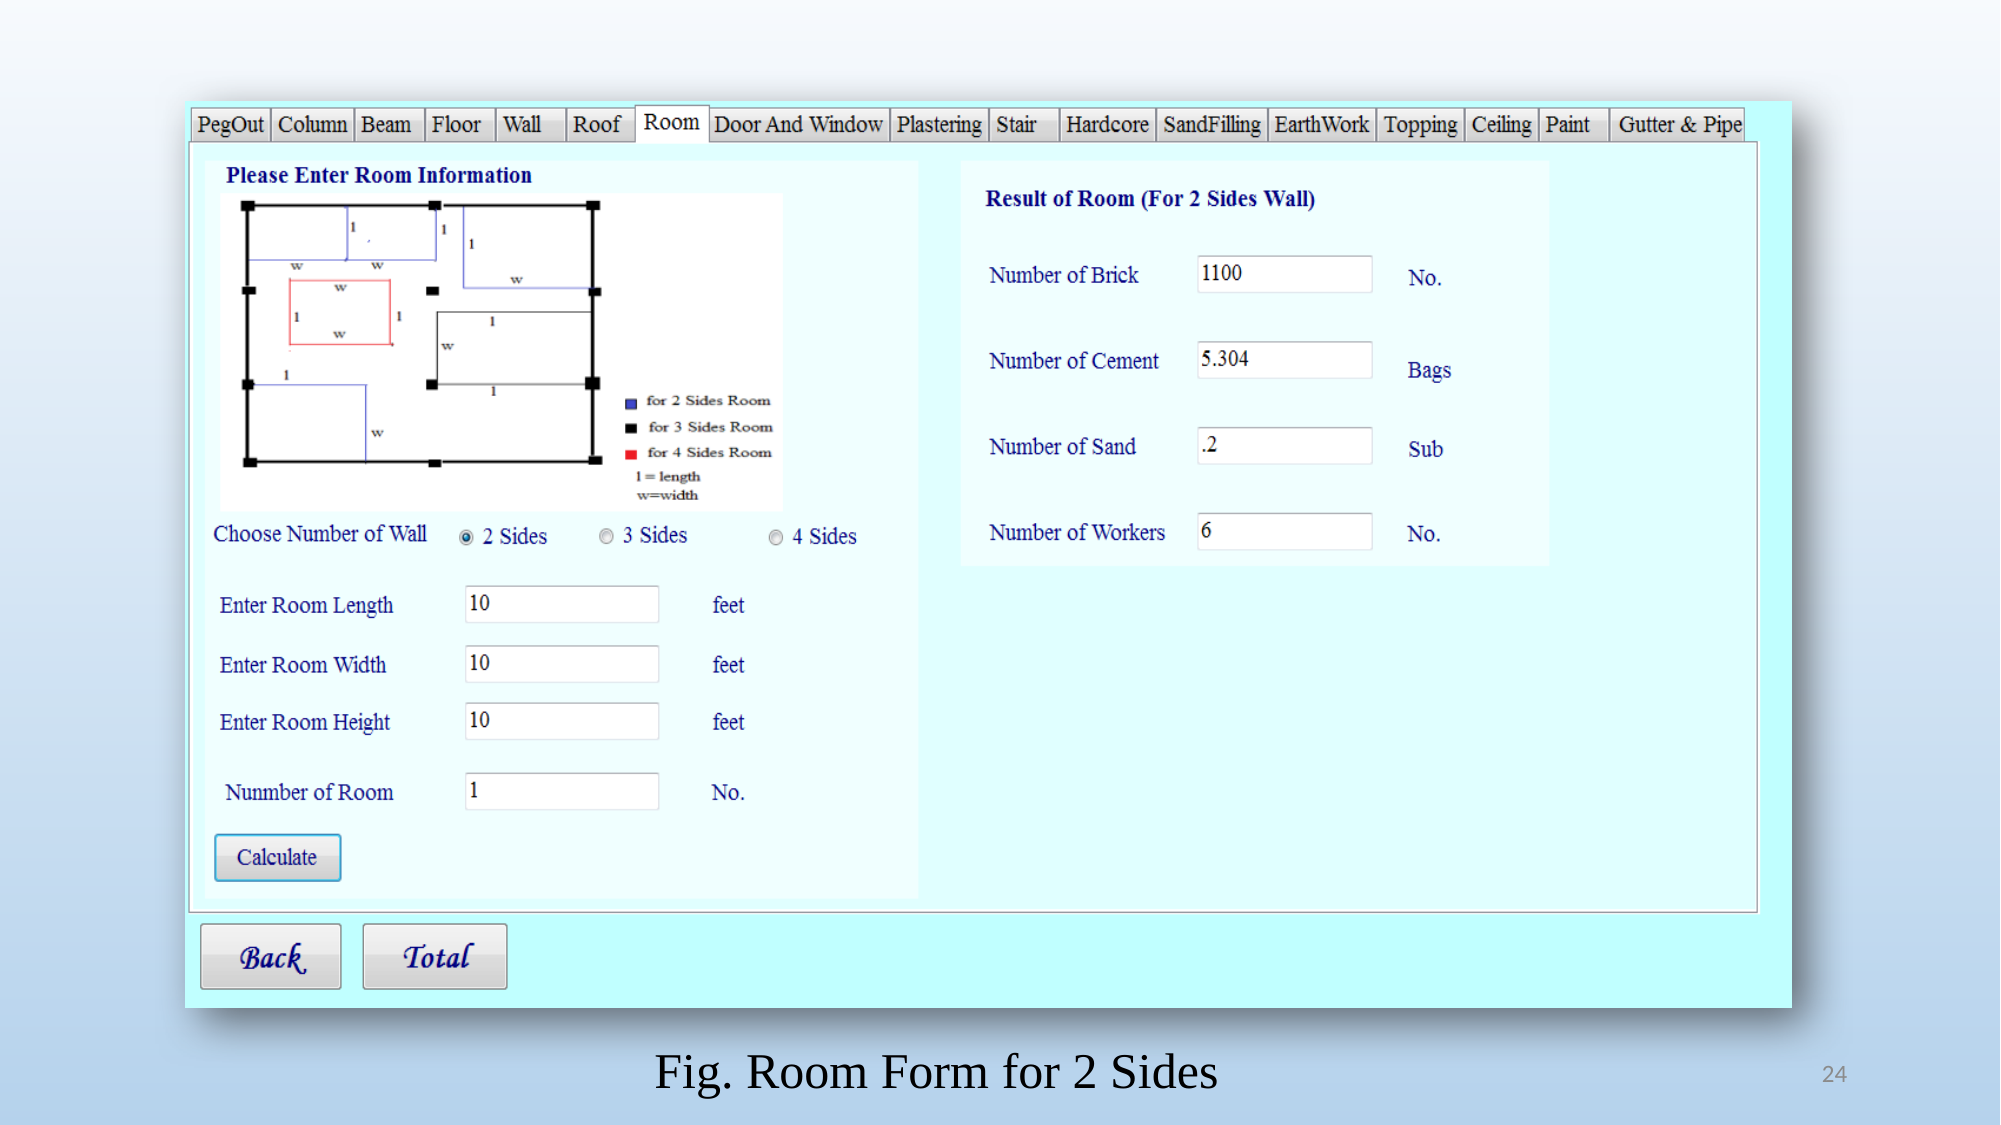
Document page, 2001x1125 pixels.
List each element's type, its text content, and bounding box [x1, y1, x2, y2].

text_box Fig. Room Form for 2 Sides [189, 1031, 1774, 1125]
slide_number 24 [1774, 1042, 1863, 1103]
picture [185, 101, 1792, 1008]
